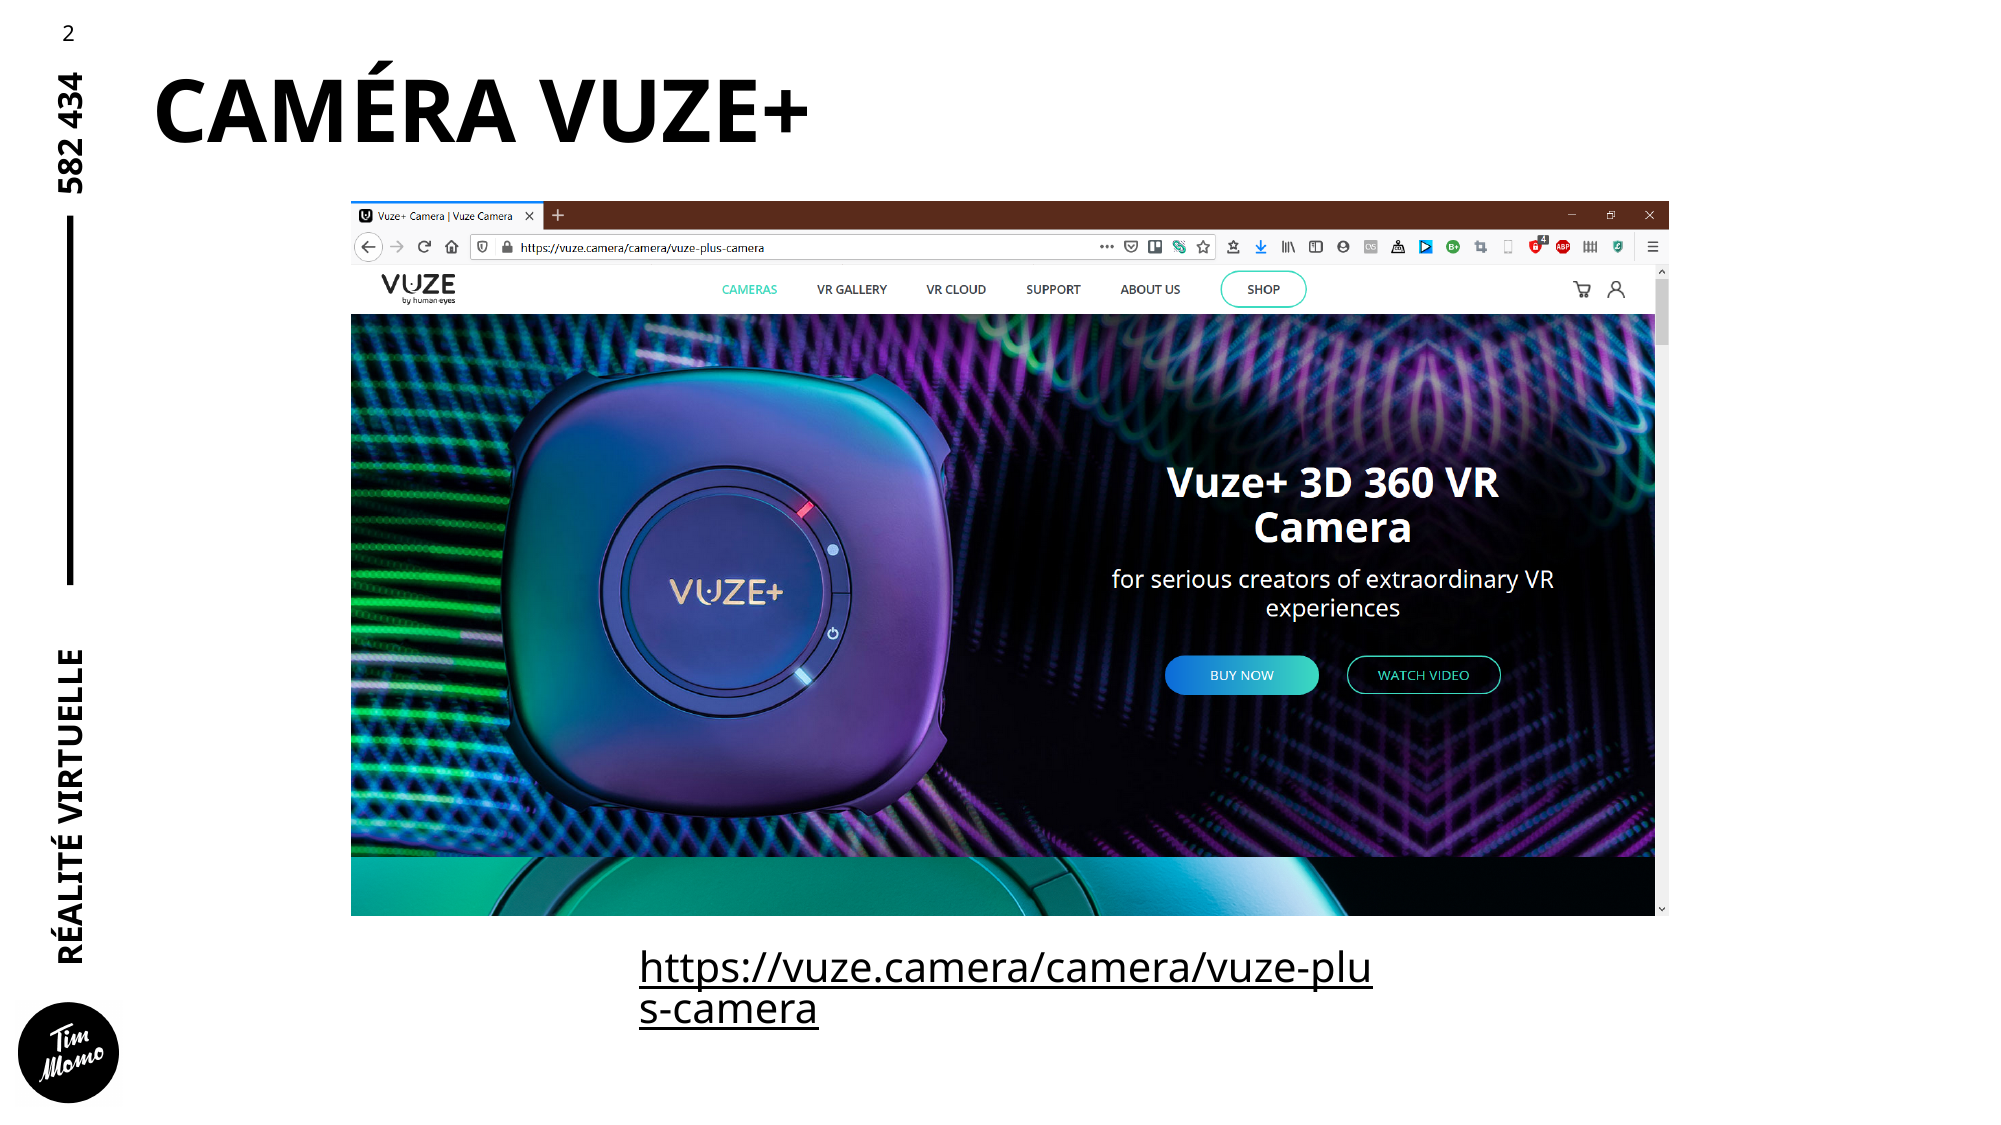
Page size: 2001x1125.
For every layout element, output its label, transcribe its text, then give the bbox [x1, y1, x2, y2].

picture [351, 201, 1669, 916]
picture [351, 804, 357, 813]
title CAMÉRA VUZE+ [137, 59, 1863, 170]
picture [15, 1000, 123, 1107]
text_box https://vuze.camera/camera/vuze-plus-camera [623, 934, 1396, 1028]
